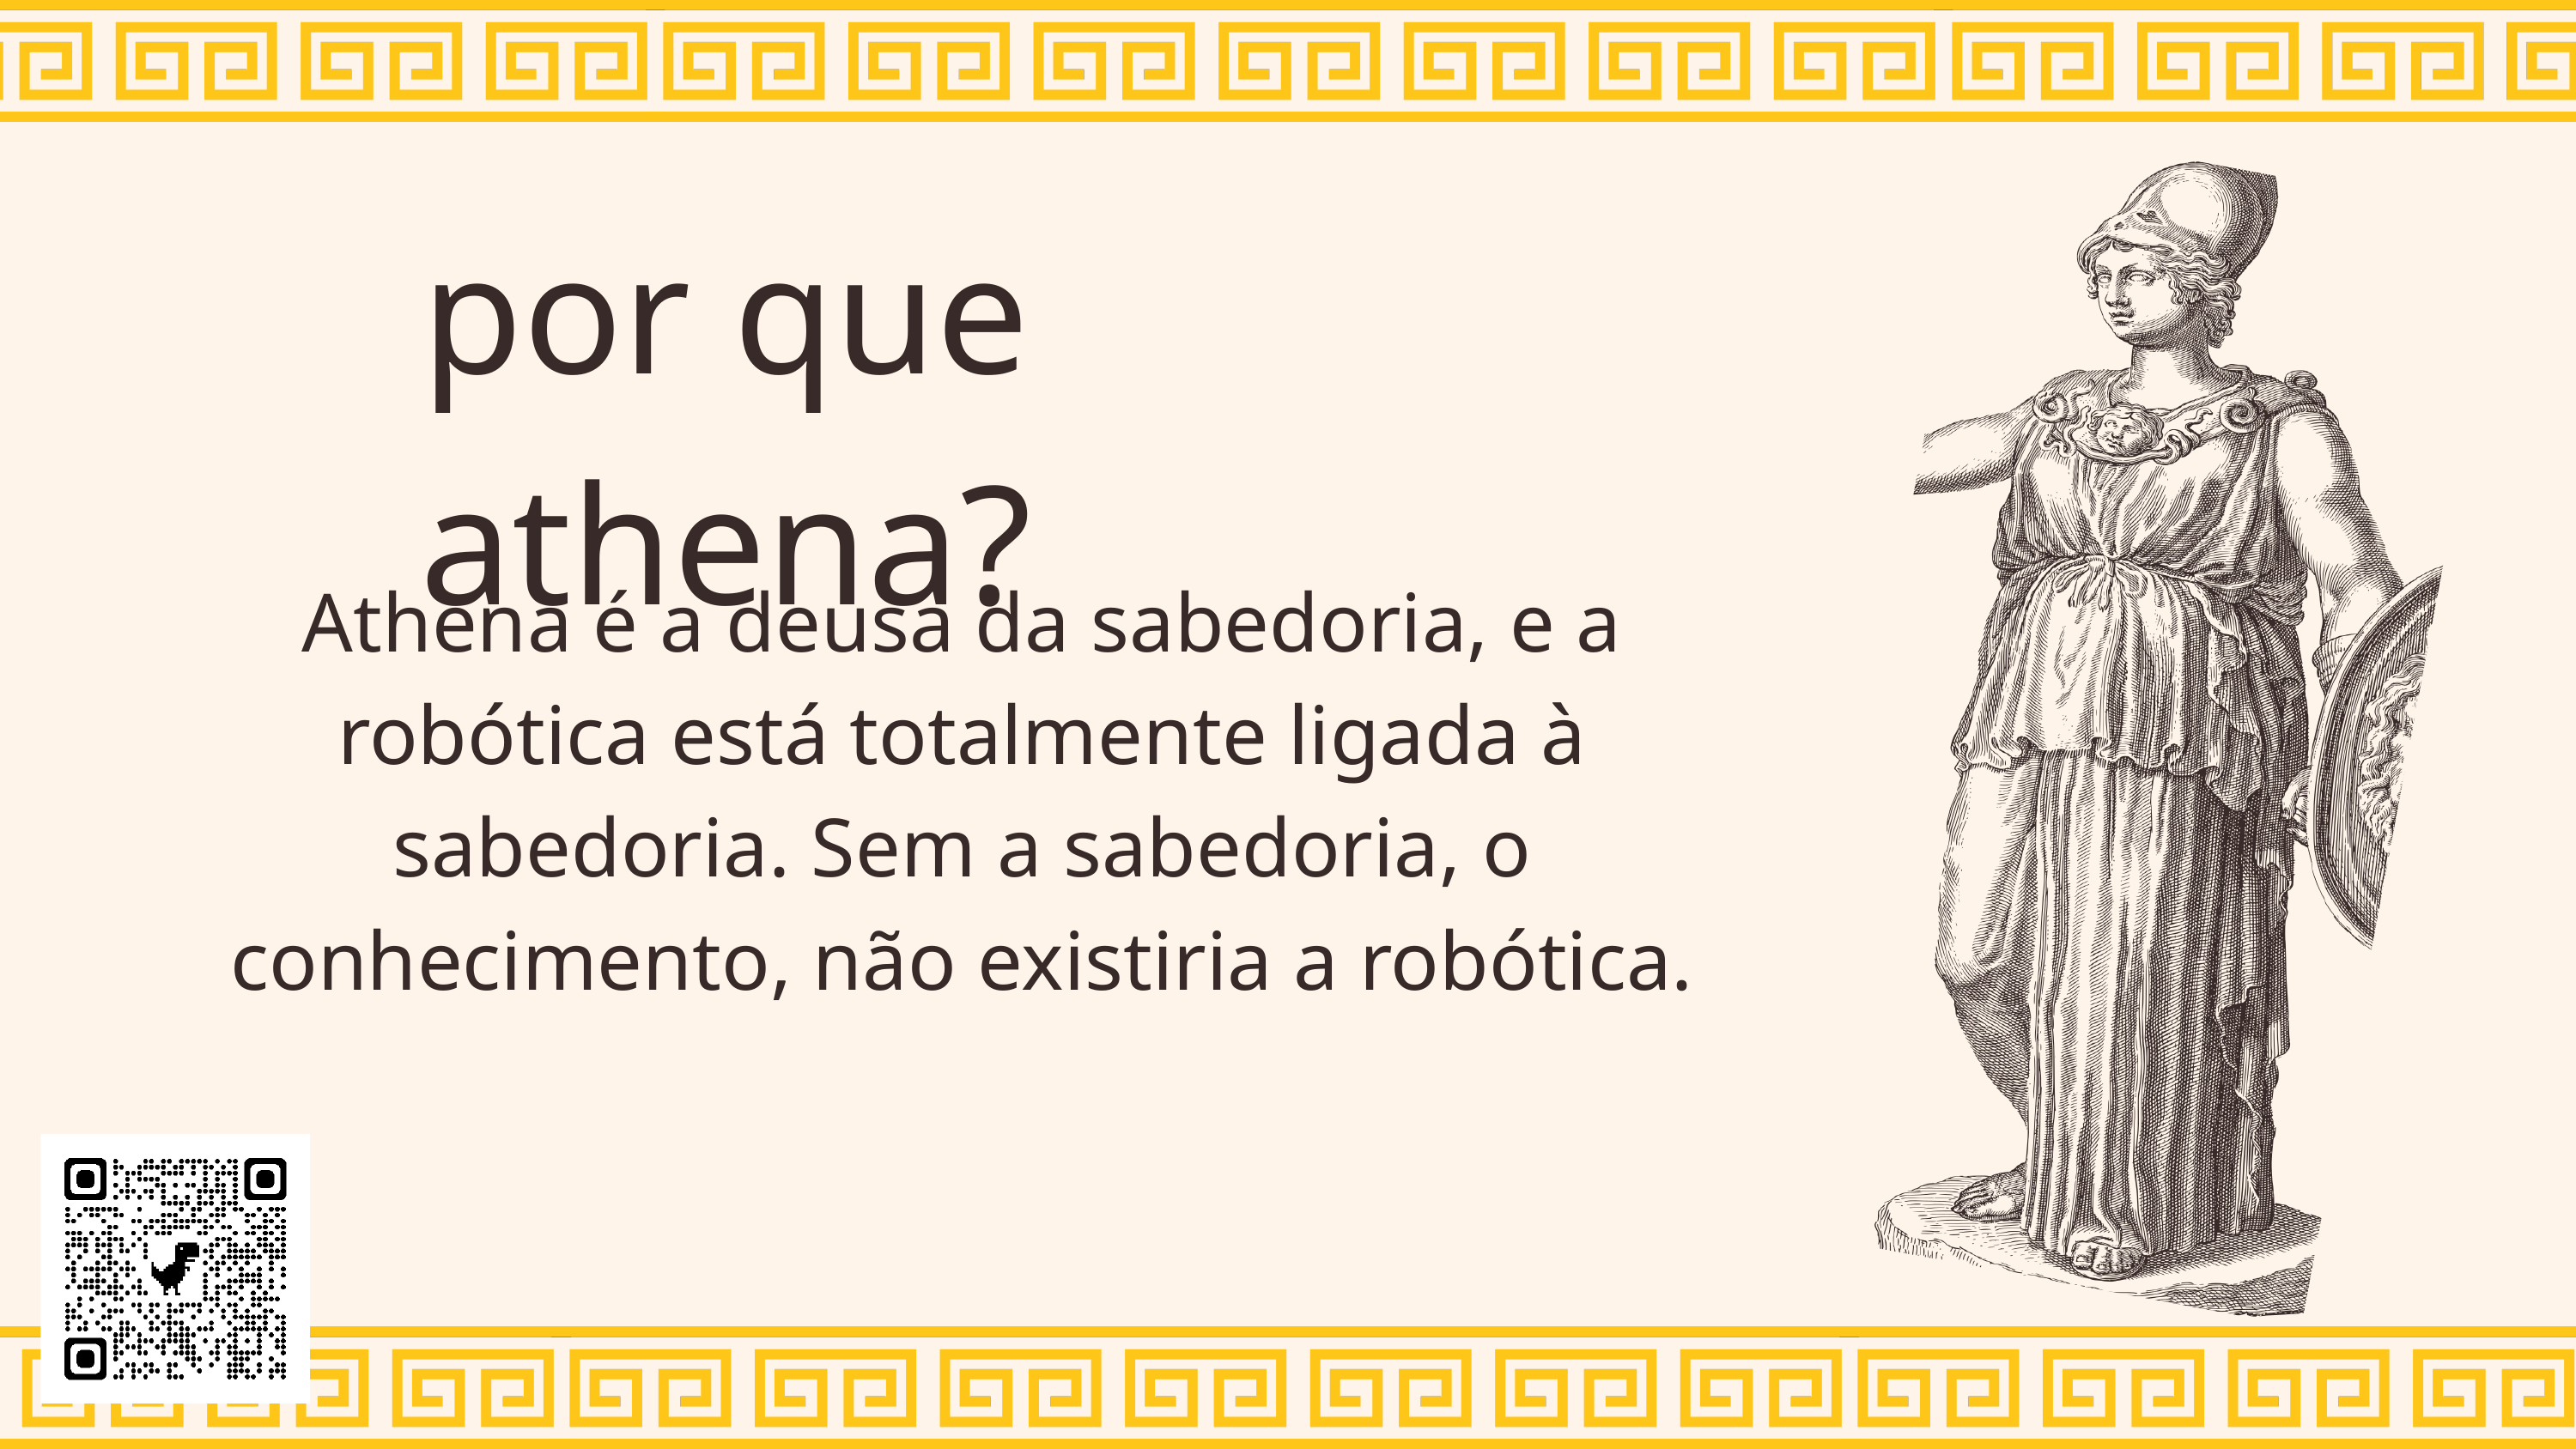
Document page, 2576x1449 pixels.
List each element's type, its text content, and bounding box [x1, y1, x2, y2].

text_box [0, 0, 2576, 122]
text_box por que athena? [105, 176, 1347, 638]
text_box [40, 1134, 310, 1324]
text_box Athena é a deusa da sabedoria, e a robótica está totalmente ligada à sabedoria. Sem a sabedoria, o conhecimento, não existiria a robótica. [144, 555, 1780, 1007]
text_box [0, 1326, 2576, 1449]
text_box [1776, 131, 2508, 1324]
